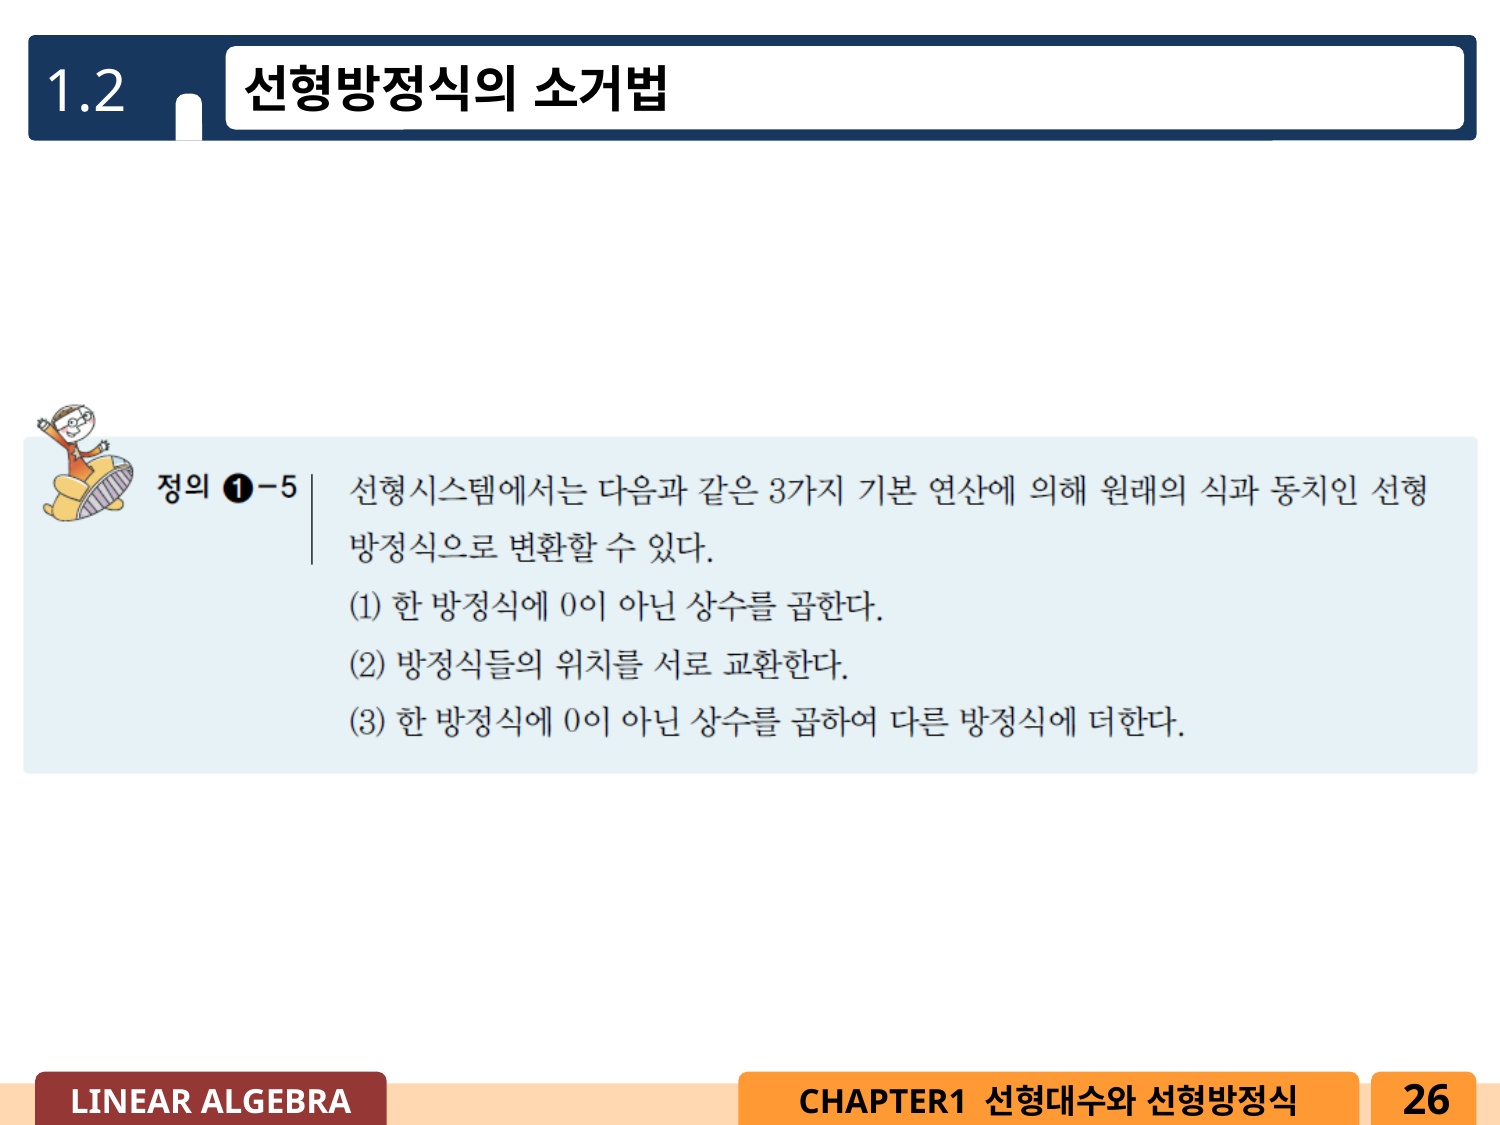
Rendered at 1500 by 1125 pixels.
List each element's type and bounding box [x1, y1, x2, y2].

text_box [28, 34, 1477, 141]
text_box [0, 1071, 1500, 1125]
picture [0, 374, 1500, 804]
